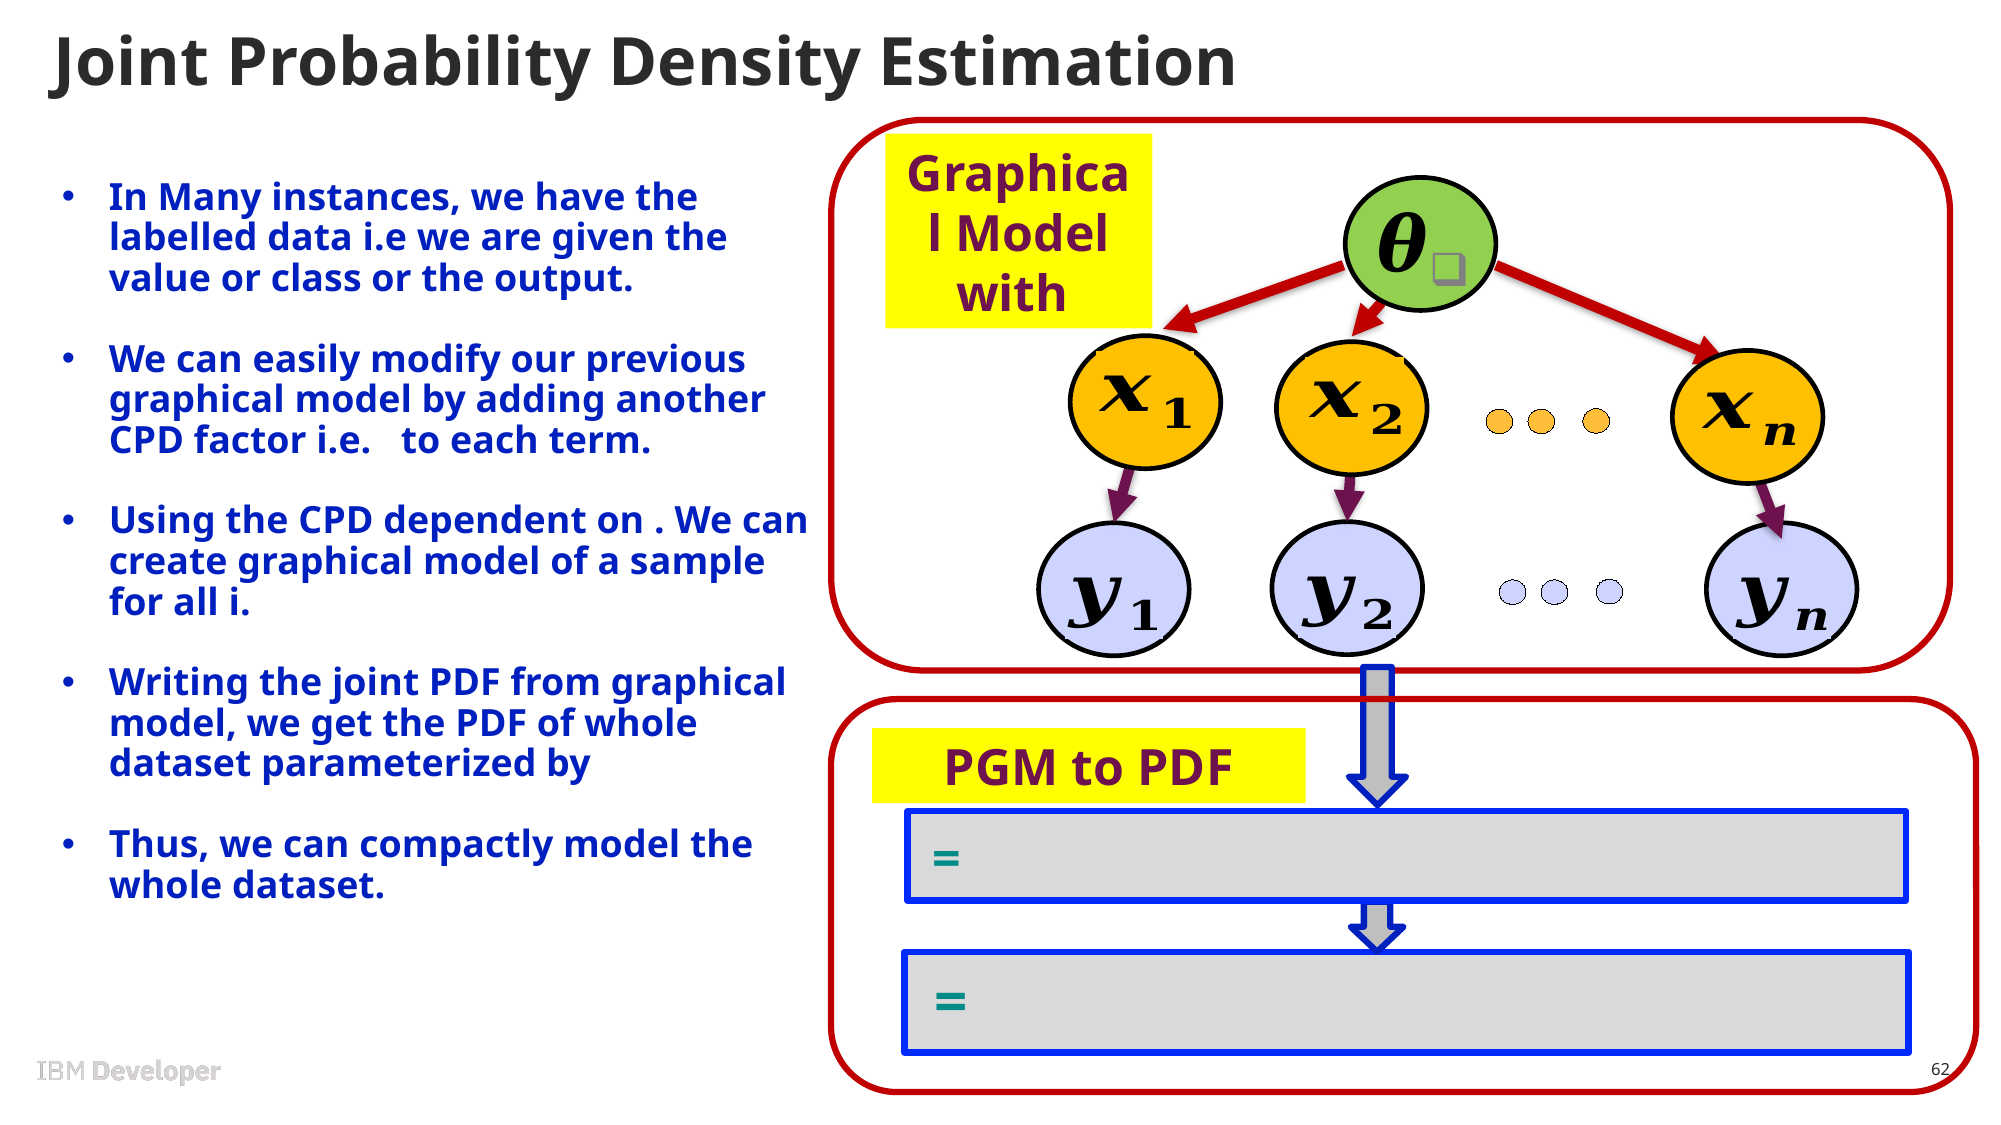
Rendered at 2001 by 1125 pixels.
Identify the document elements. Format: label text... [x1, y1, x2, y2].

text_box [830, 698, 1977, 1093]
text_box [831, 119, 1951, 669]
title Joint Probability Density Estimation [53, 27, 1804, 112]
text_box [907, 666, 1928, 697]
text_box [1038, 463, 1858, 657]
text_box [1069, 177, 1824, 539]
